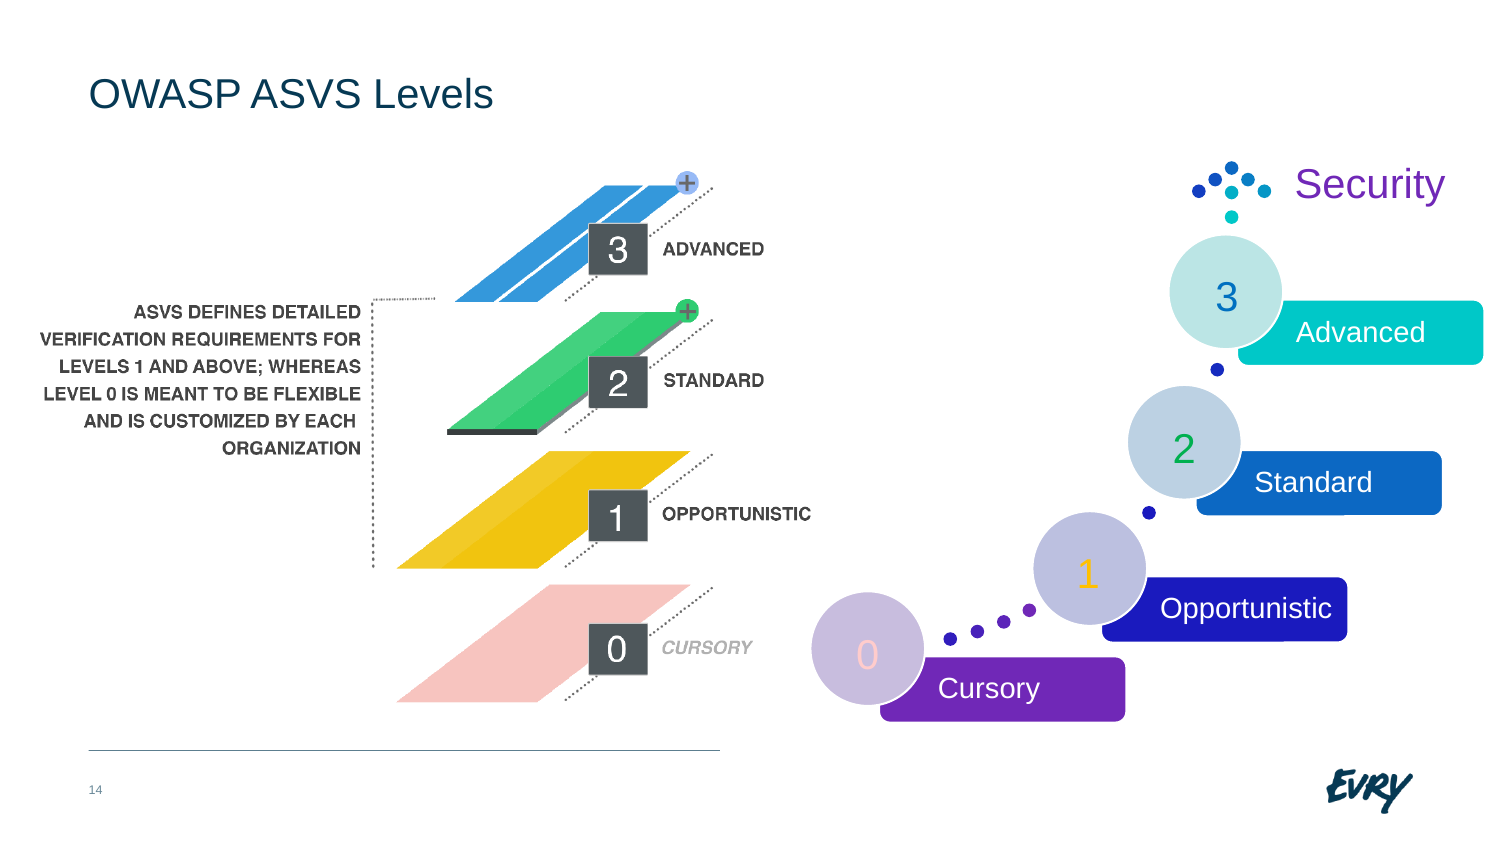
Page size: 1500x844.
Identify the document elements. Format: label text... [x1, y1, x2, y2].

picture [1326, 768, 1413, 814]
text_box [689, 126, 1500, 759]
picture [1388, 779, 1413, 814]
picture [1376, 779, 1383, 785]
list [30, 149, 689, 713]
slide_number 14 [88, 781, 119, 797]
title OWASP ASVS Levels [88, 62, 721, 149]
